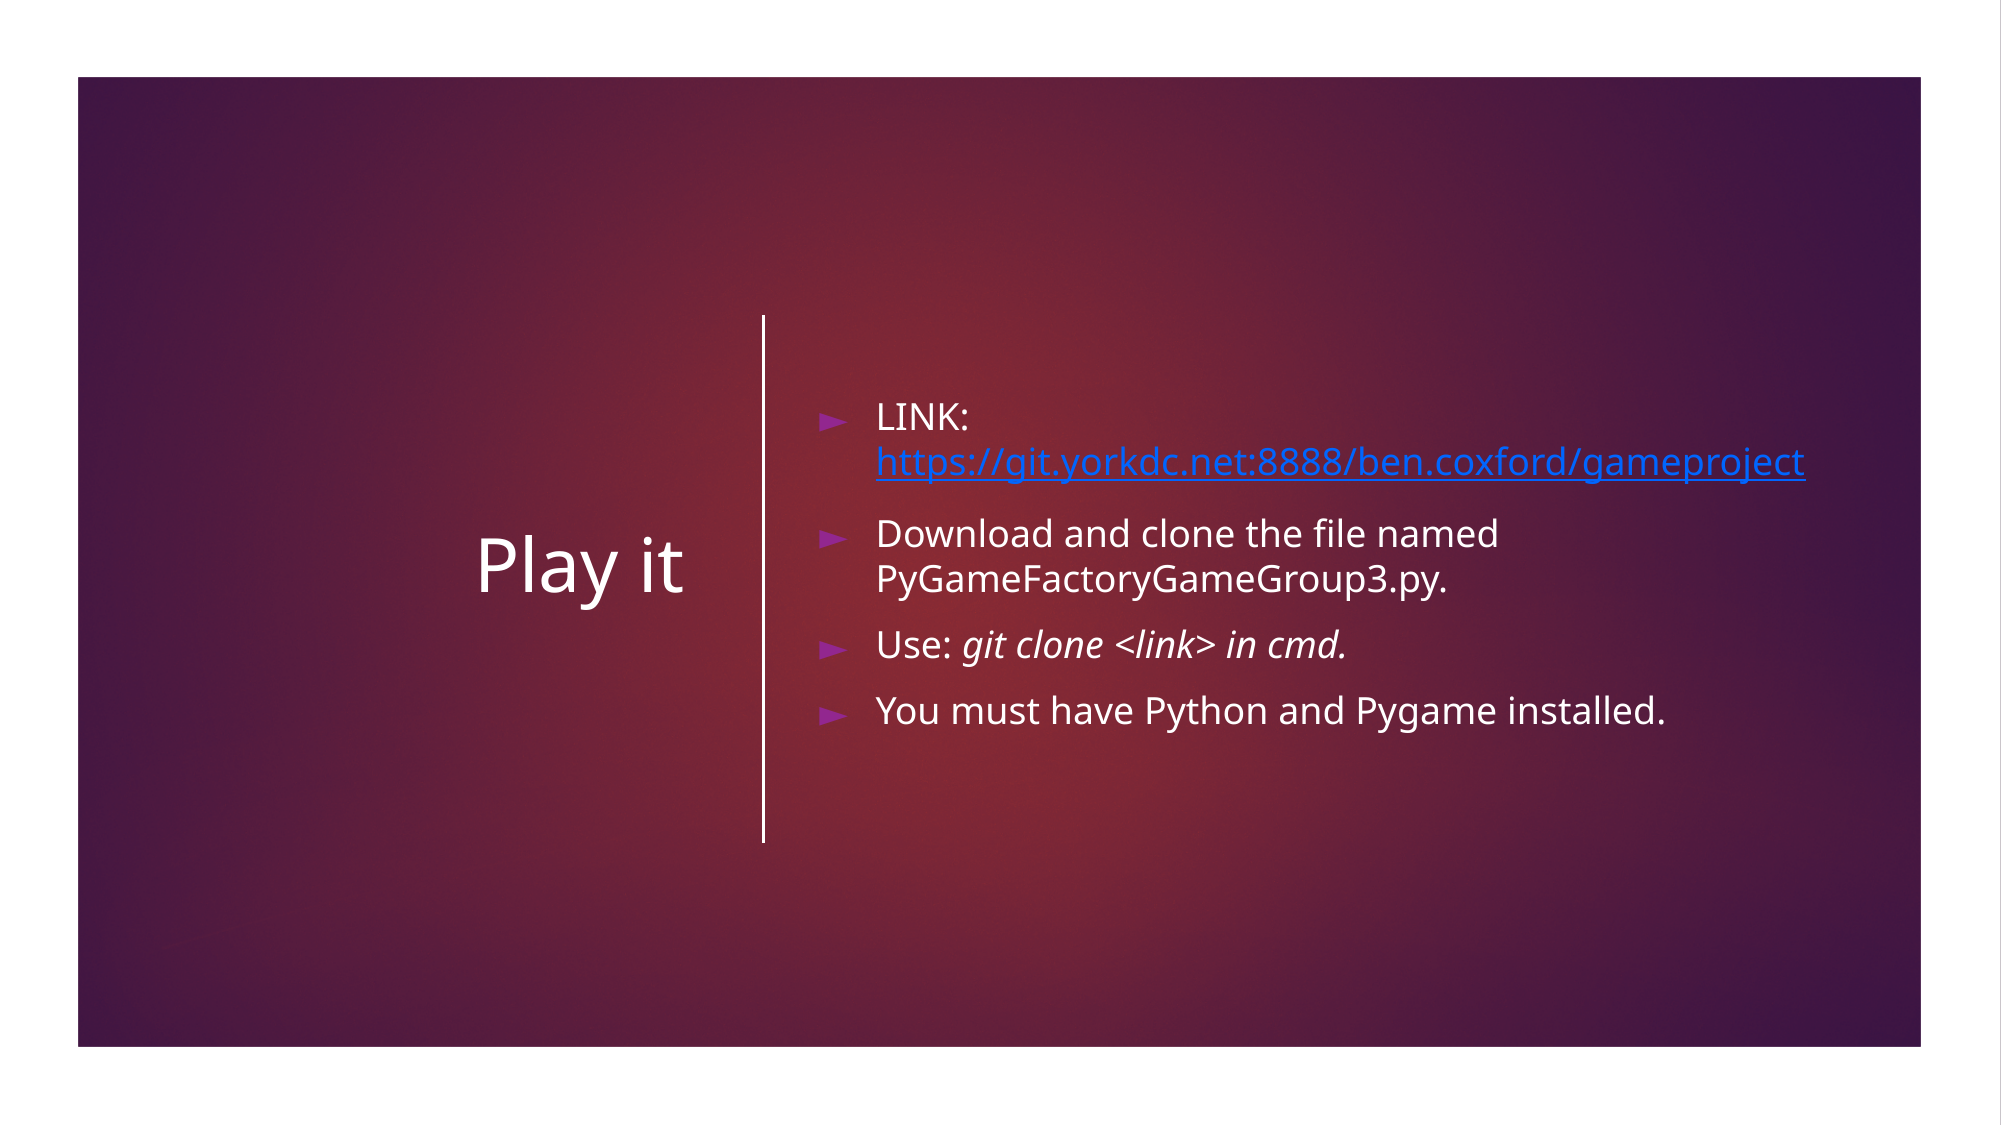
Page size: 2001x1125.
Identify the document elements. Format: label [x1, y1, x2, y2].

text_box [0, 0, 2000, 1125]
